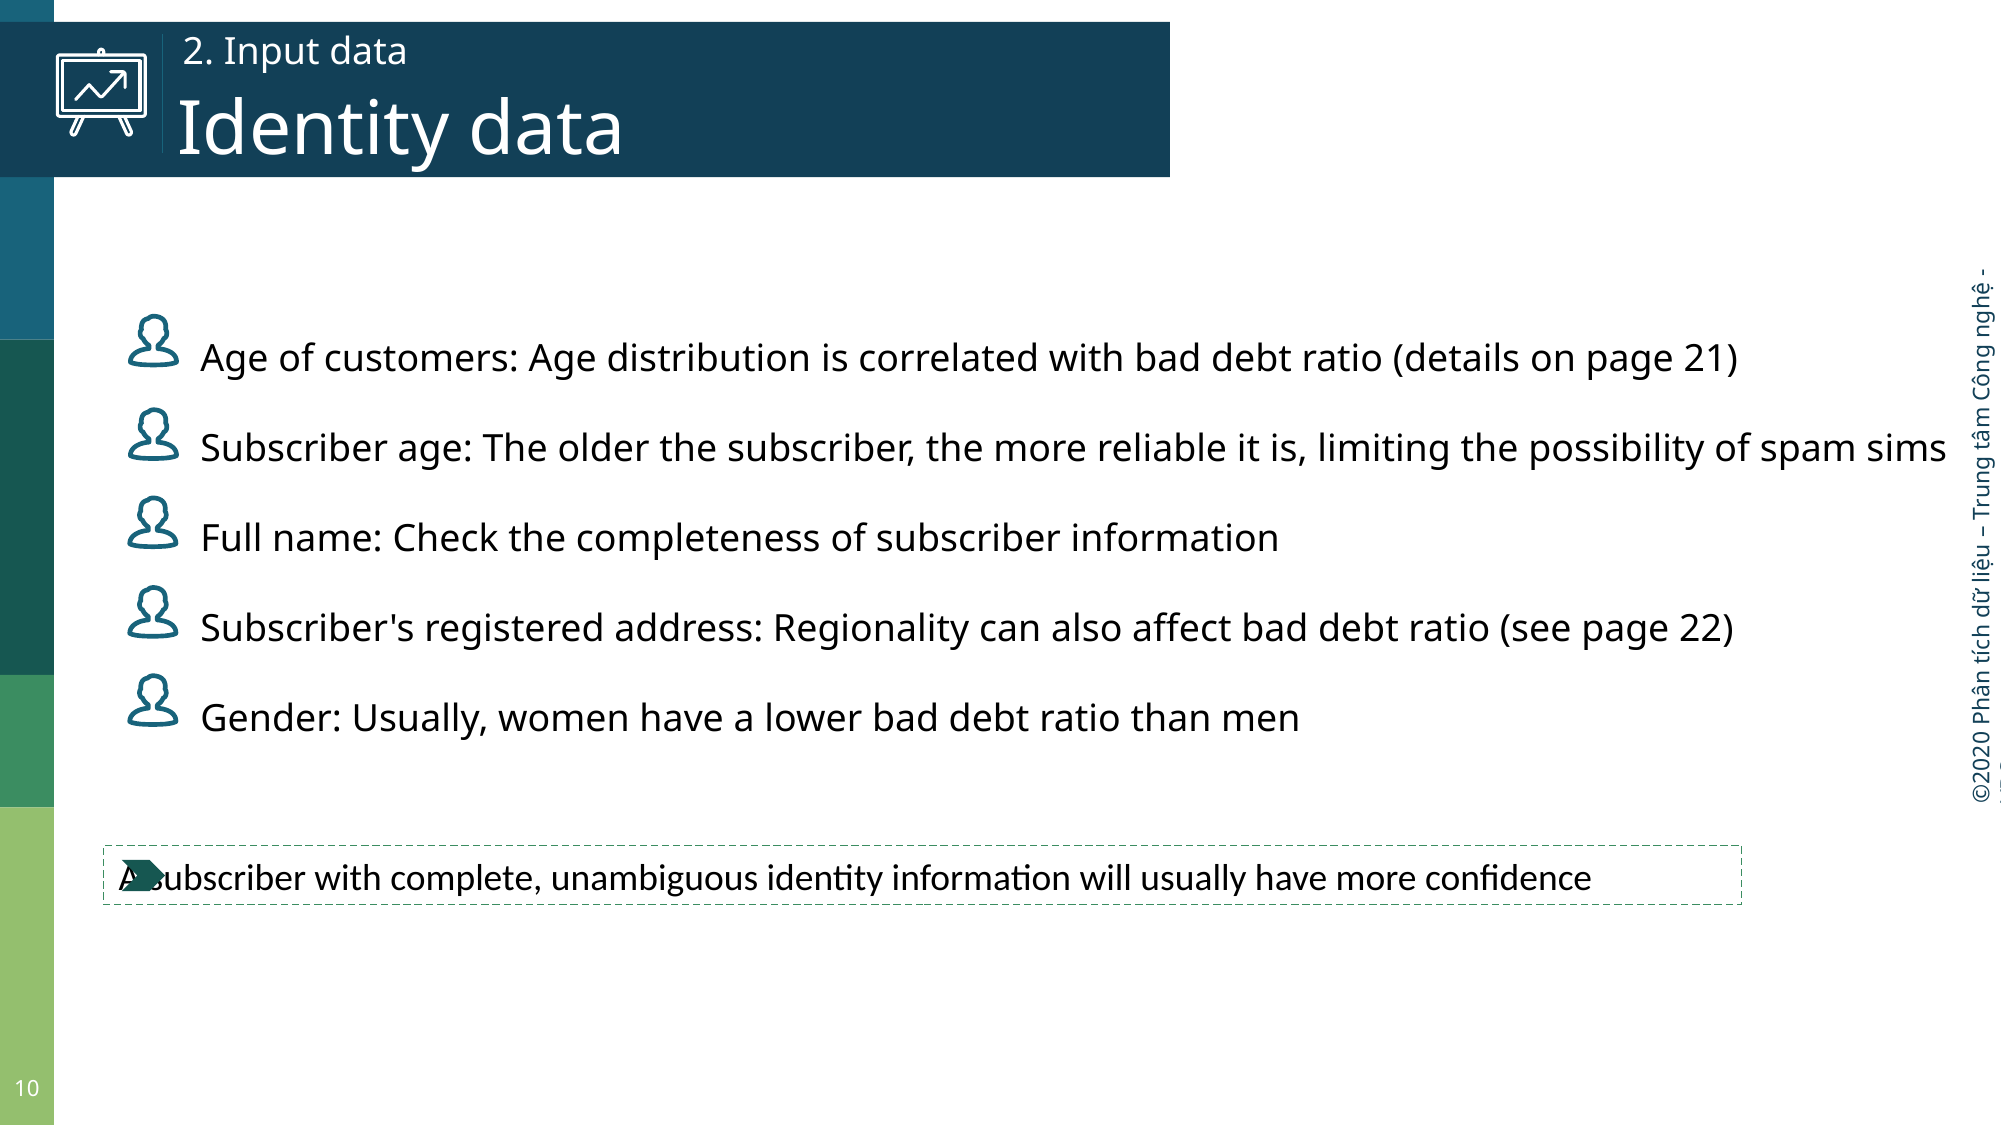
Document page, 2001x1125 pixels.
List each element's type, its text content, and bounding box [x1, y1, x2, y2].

title 2. Input data [162, 32, 740, 72]
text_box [57, 49, 146, 136]
text_box Identity data [162, 72, 1135, 178]
text_box A subscriber with complete, unambiguous identity information will usually have more confidence [103, 845, 1742, 905]
text_box Age of customers: Age distribution is correlated with bad debt ratio (details on page 21) Subscriber age: The older the subscriber, the more reliable it is, limiting the possibility of spam sims Full name: Check the completeness of subscriber information Subscriber's registered address: Regionality can also affect bad debt ratio (see page 22) Gender: Usually, women have a lower bad debt ratio than men [110, 281, 2000, 746]
slide_number 10 [0, 1054, 66, 1125]
text_box [119, 858, 167, 893]
